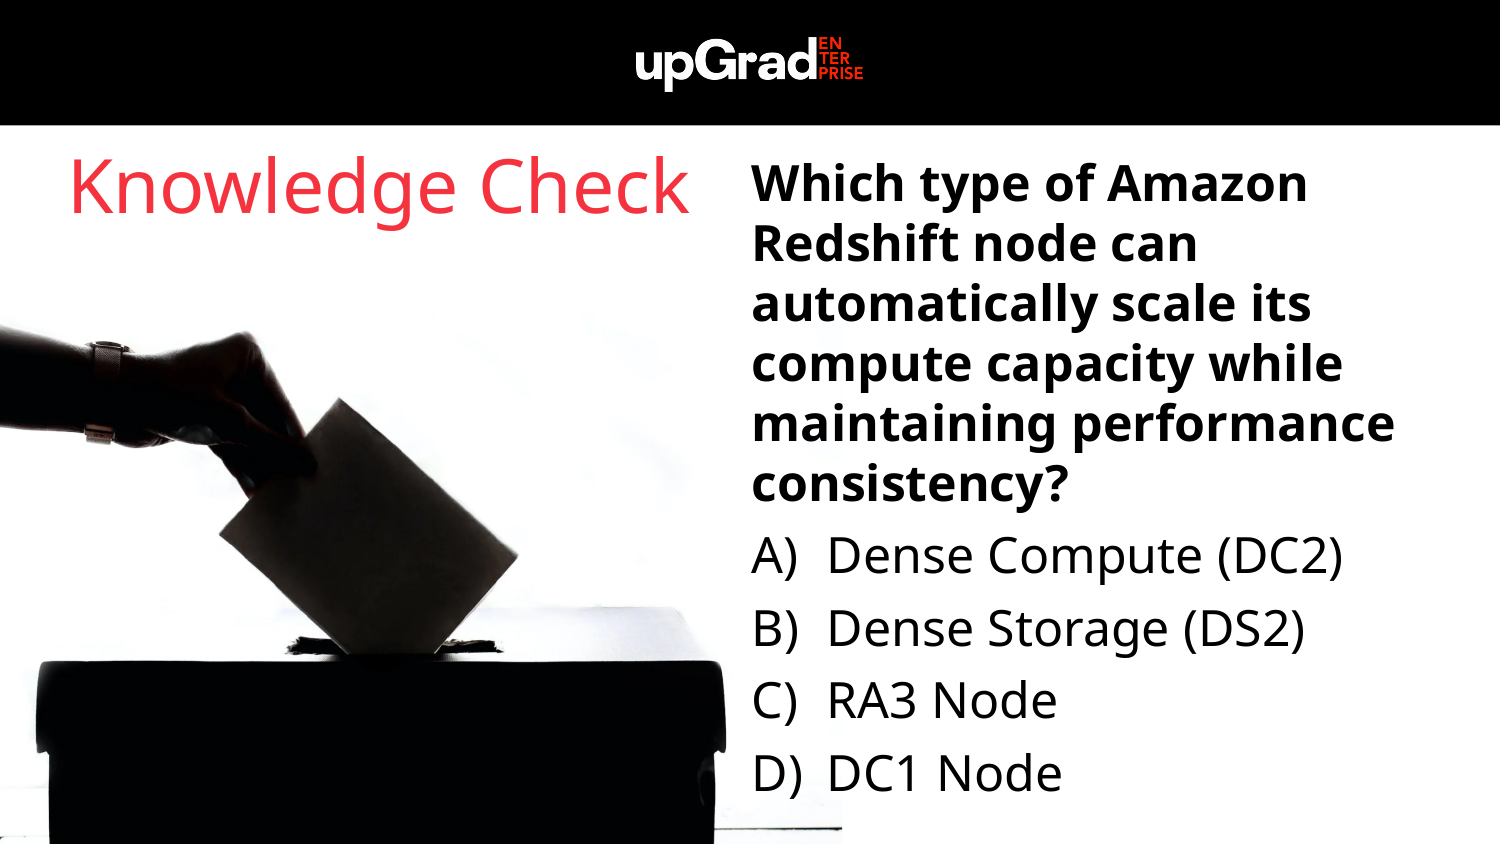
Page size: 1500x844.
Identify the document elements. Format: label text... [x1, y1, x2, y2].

text_box Knowledge Check [55, 138, 957, 241]
text_box Which type of Amazon Redshift node can automatically scale its compute capacity while maintaining performance consistency? Dense Compute (DC2) Dense Storage (DS2) RA3 Node DC1 Node [736, 143, 1482, 809]
picture [0, 312, 843, 844]
picture [636, 37, 863, 92]
